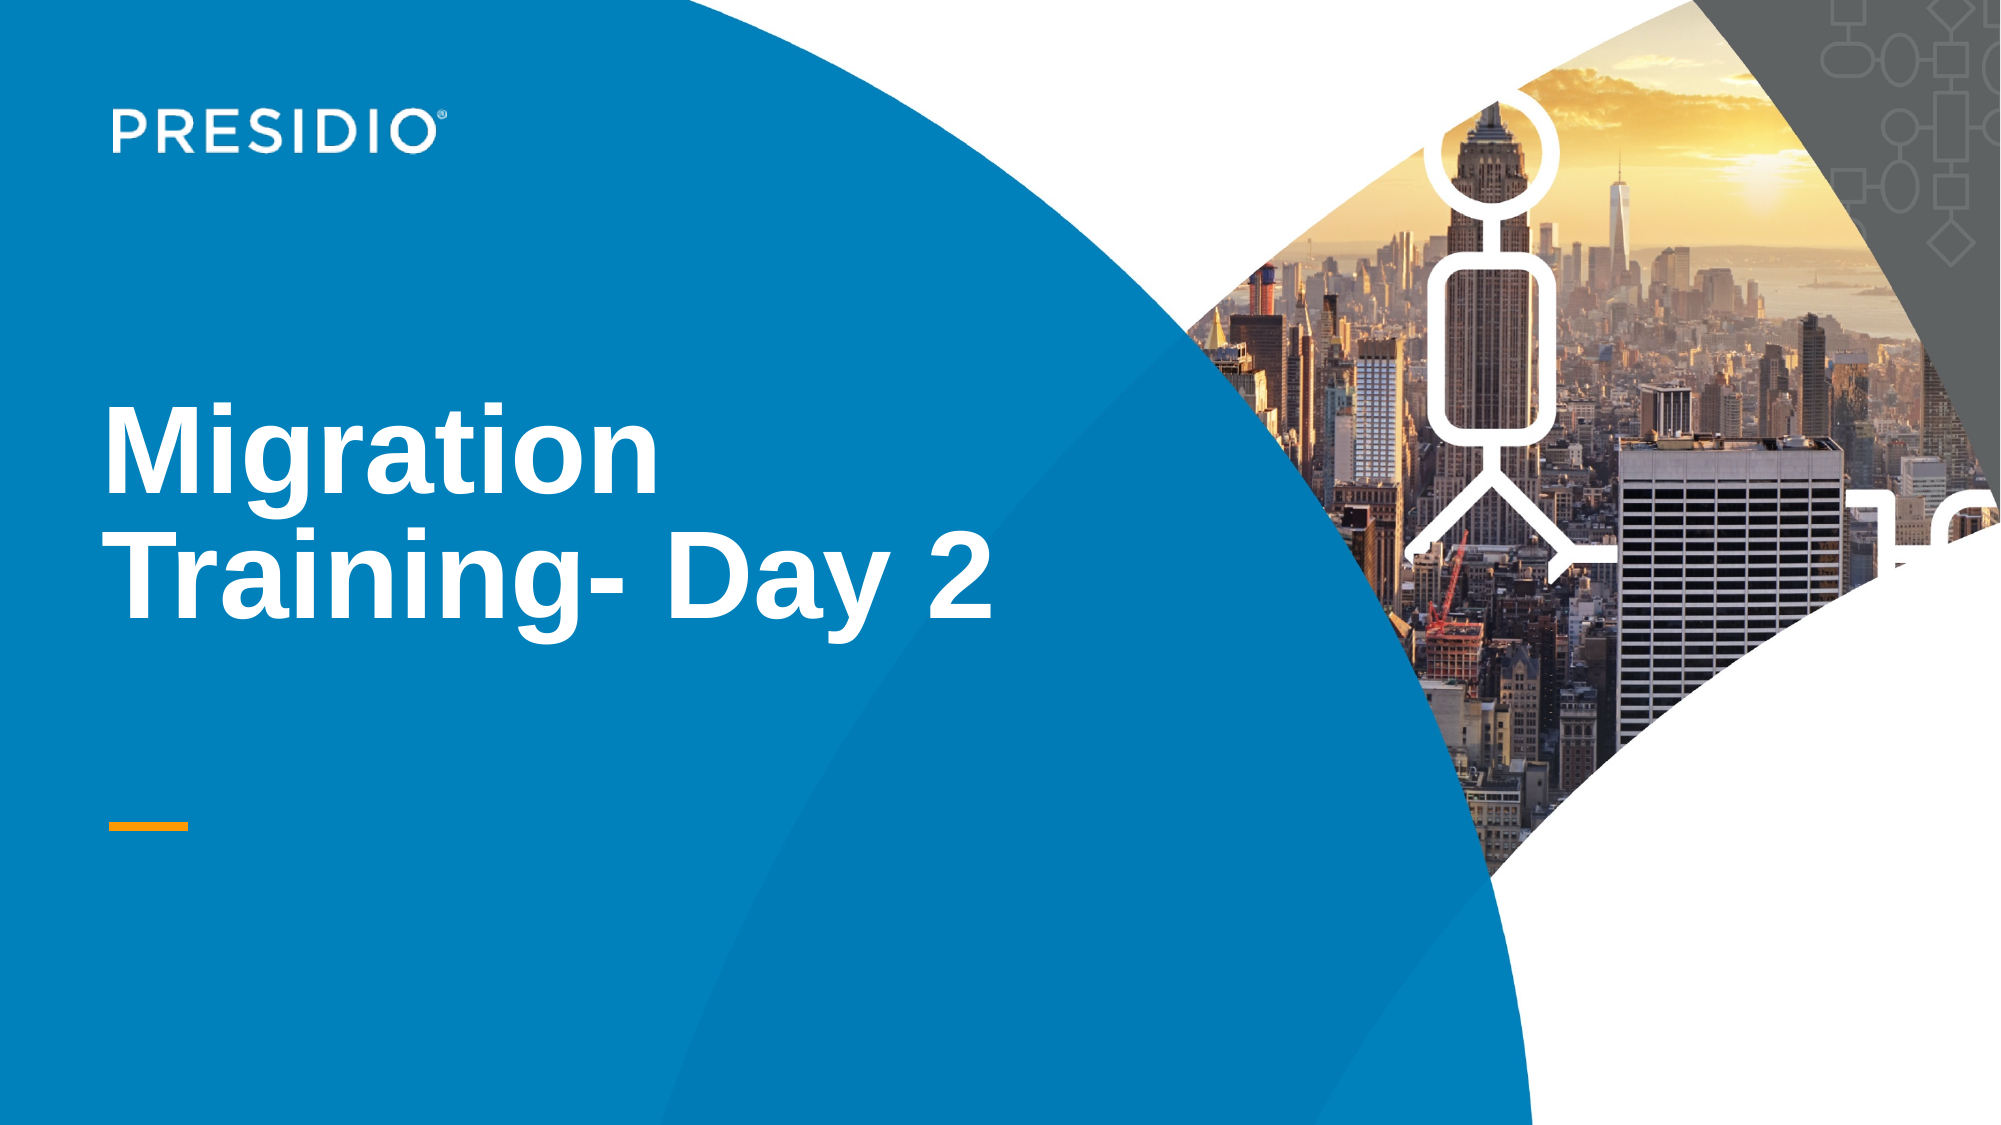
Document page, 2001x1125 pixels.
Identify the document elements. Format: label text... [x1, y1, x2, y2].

picture [318, 109, 356, 153]
title Migration Training- Day 2 [86, 326, 1149, 792]
picture [206, 109, 239, 153]
picture [391, 108, 436, 154]
picture [294, 109, 302, 153]
picture [370, 109, 377, 153]
picture [437, 110, 446, 119]
picture [249, 108, 282, 153]
picture [114, 109, 146, 153]
picture [158, 109, 193, 153]
picture [692, 0, 2001, 1125]
